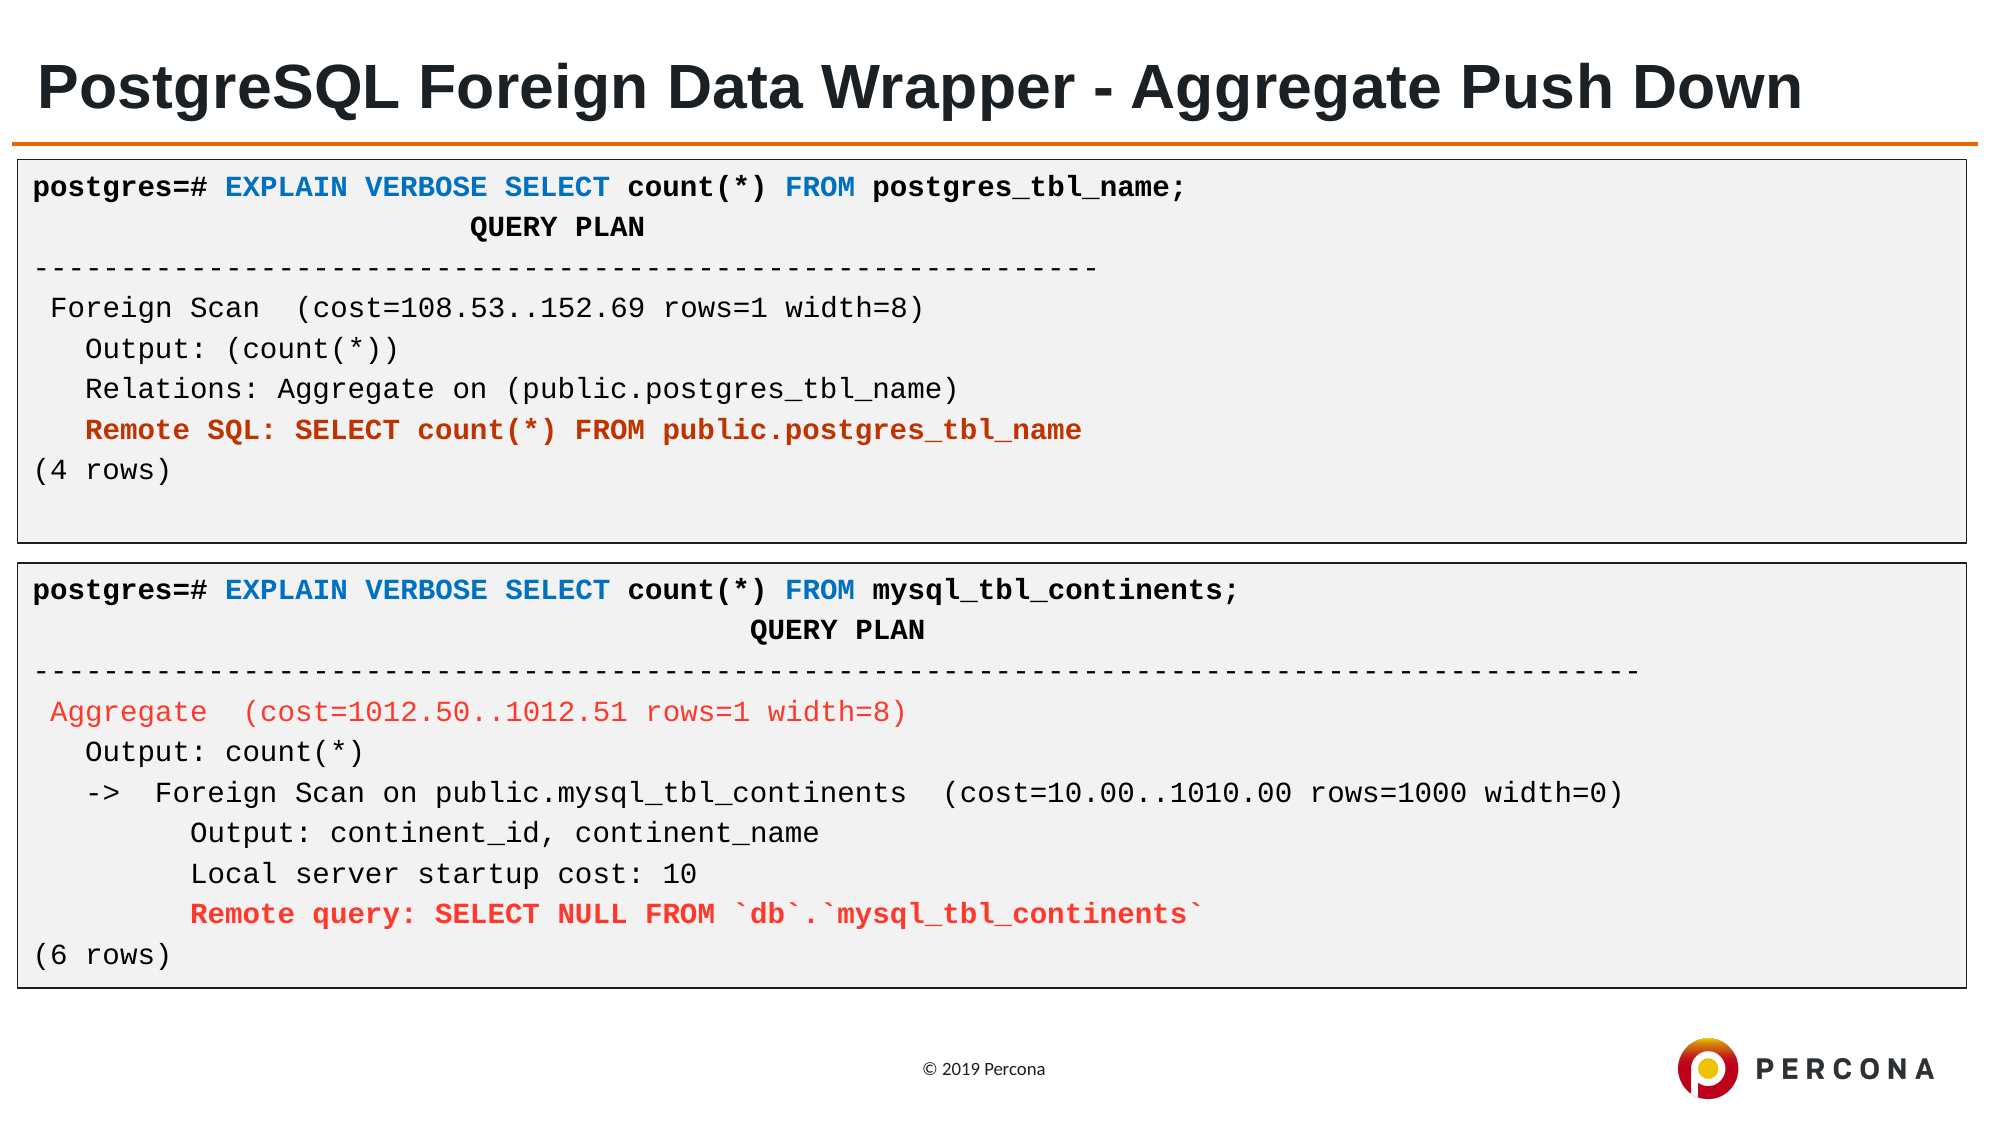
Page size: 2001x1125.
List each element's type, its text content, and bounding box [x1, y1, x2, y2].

picture [1678, 1038, 1934, 1099]
text_box postgres=# EXPLAIN VERBOSE SELECT count(*) FROM postgres_tbl_name; QUERY PLAN ------------------------------------------------------------- Foreign Scan (cost=108.53..152.69 rows=1 width=8) Output: (count(*)) Relations: Aggregate on (public.postgres_tbl_name) Remote SQL: SELECT count(*) FROM public.postgres_tbl_name (4 rows) [17, 159, 1967, 544]
text_box postgres=# EXPLAIN VERBOSE SELECT count(*) FROM mysql_tbl_continents; QUERY PLAN -------------------------------------------------------------------------------------------- Aggregate (cost=1012.50..1012.51 rows=1 width=8) Output: count(*) -> Foreign Scan on public.mysql_tbl_continents (cost=10.00..1010.00 rows=1000 width=0) Output: continent_id, continent_name Local server startup cost: 10 Remote query: SELECT NULL FROM `db`.`mysql_tbl_continents` (6 rows) [17, 562, 1967, 989]
title PostgreSQL Foreign Data Wrapper - Aggregate Push Down [29, 29, 1979, 148]
